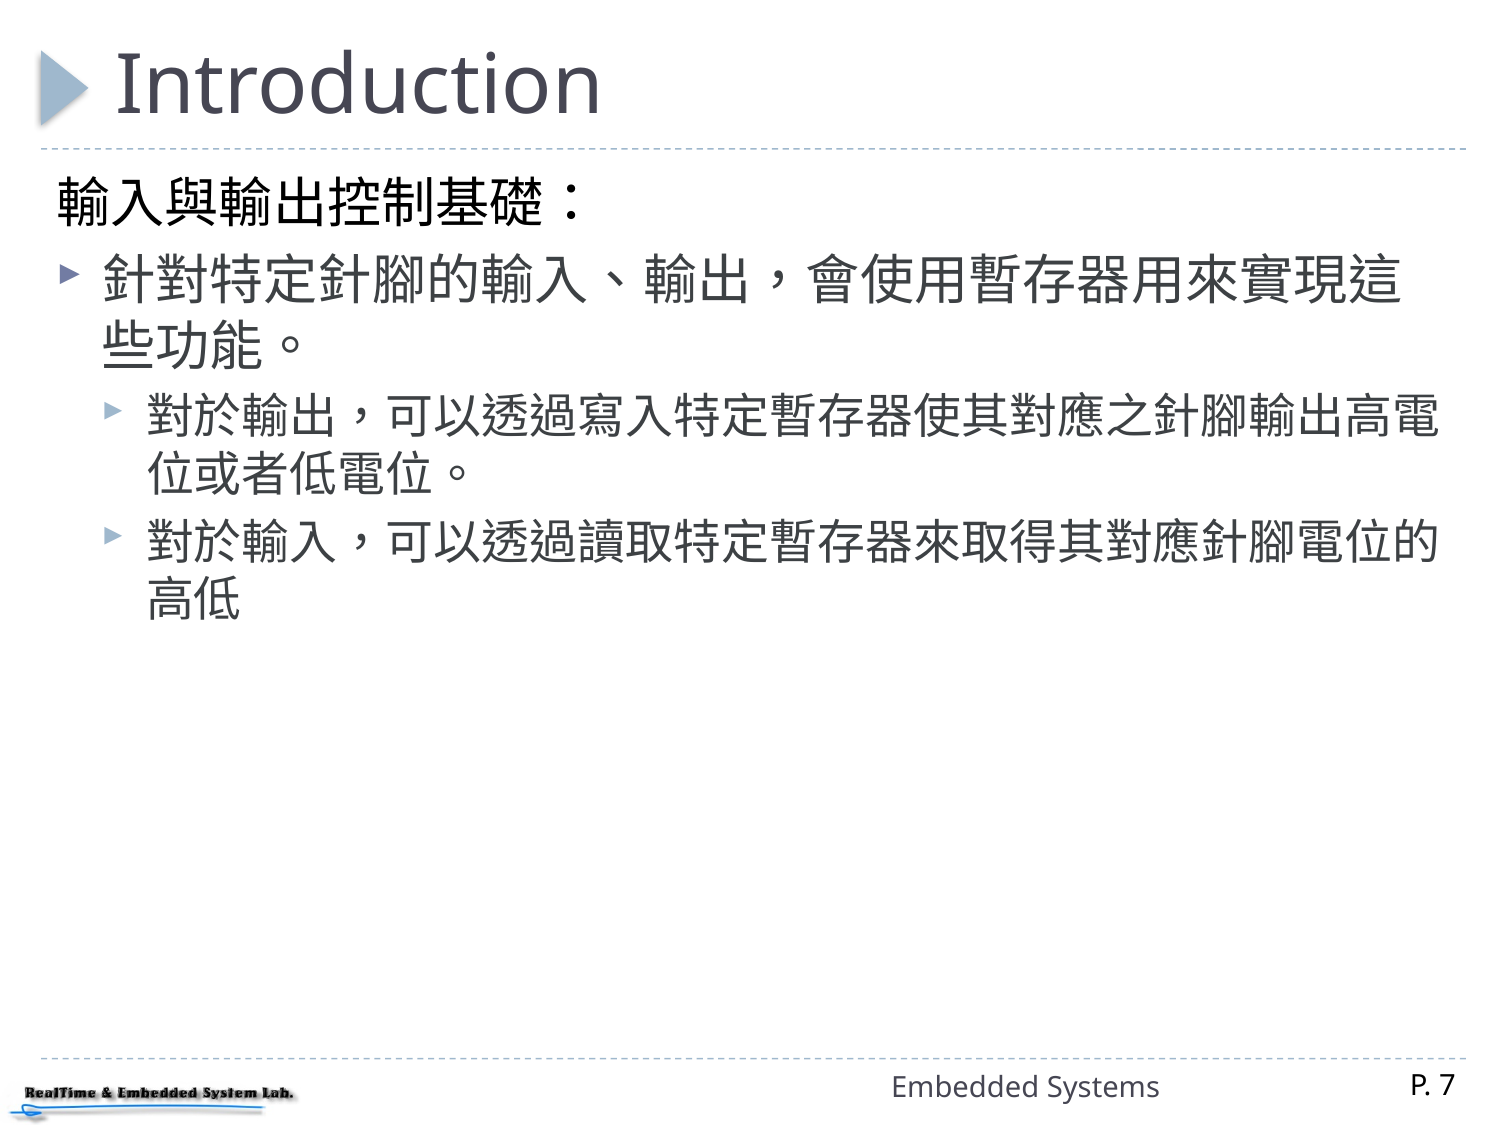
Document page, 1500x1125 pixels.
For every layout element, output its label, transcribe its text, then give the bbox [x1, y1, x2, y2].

title Introduction [100, 24, 1471, 138]
picture [0, 1081, 301, 1125]
footer Embedded Systems [322, 1060, 1176, 1121]
list 輸入與輸出控制基礎： 針對特定針腳的輸入、輸出，會使用暫存器用來實現這些功能。 對於輸出，可以透過寫入特定暫存器使其對應之針腳輸出高電位或者低電位。 對於輸入，可以透過讀取特定暫存器來取得其對應針腳電位的高低 [41, 160, 1471, 1057]
